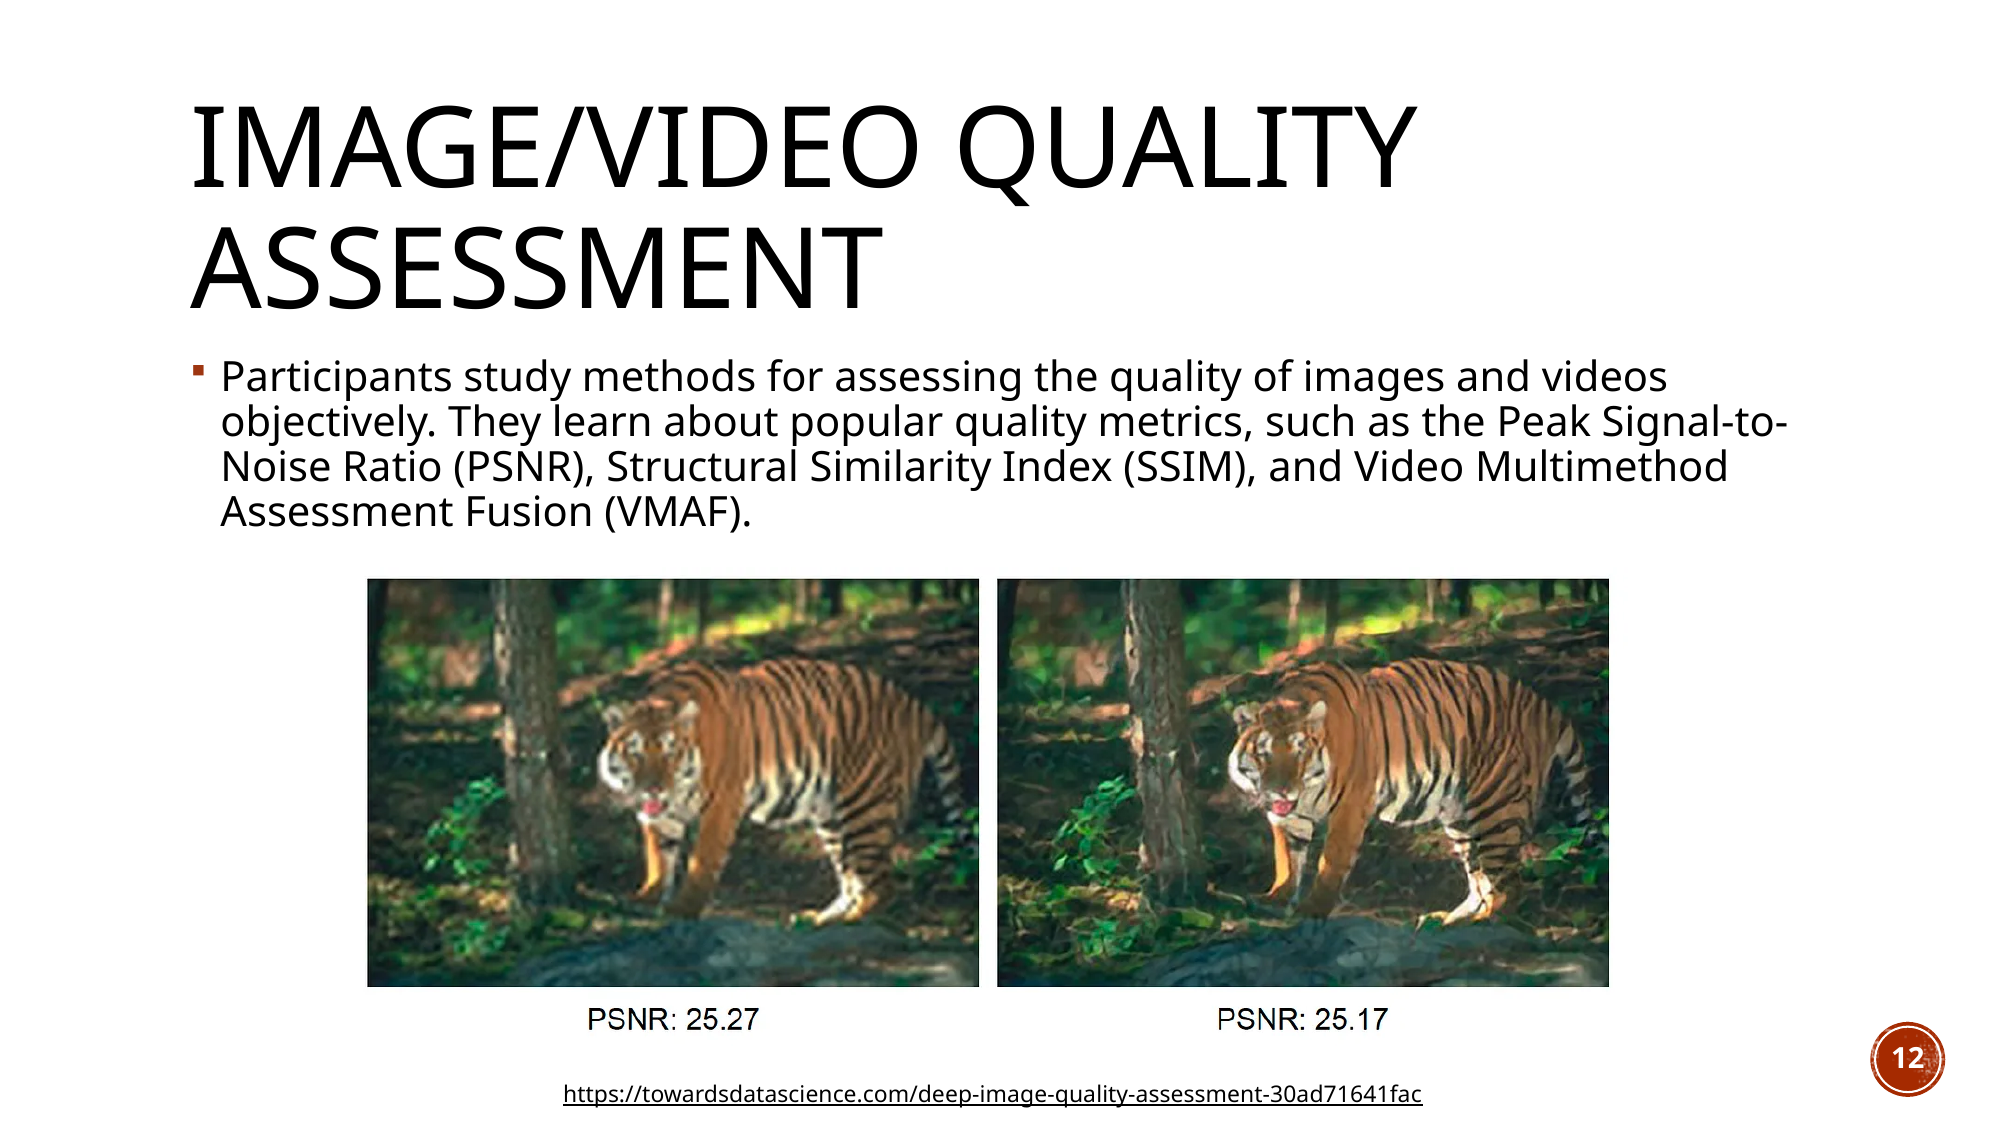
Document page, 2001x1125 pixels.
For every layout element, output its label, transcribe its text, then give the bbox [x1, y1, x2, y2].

slide_number 12 [1855, 1028, 1961, 1089]
picture [350, 567, 1650, 1045]
title Image/Video Quality Assessment [175, 79, 1826, 344]
text_box https://towardsdatascience.com/deep-image-quality-assessment-30ad71641fac [171, 1072, 1822, 1118]
list Participants study methods for assessing the quality of images and videos objectively. They learn about popular quality metrics, such as the Peak Signal-to-Noise Ratio (PSNR), Structural Similarity Index (SSIM), and Video Multimethod Assessment Fusion (VMAF). [175, 348, 1826, 1013]
